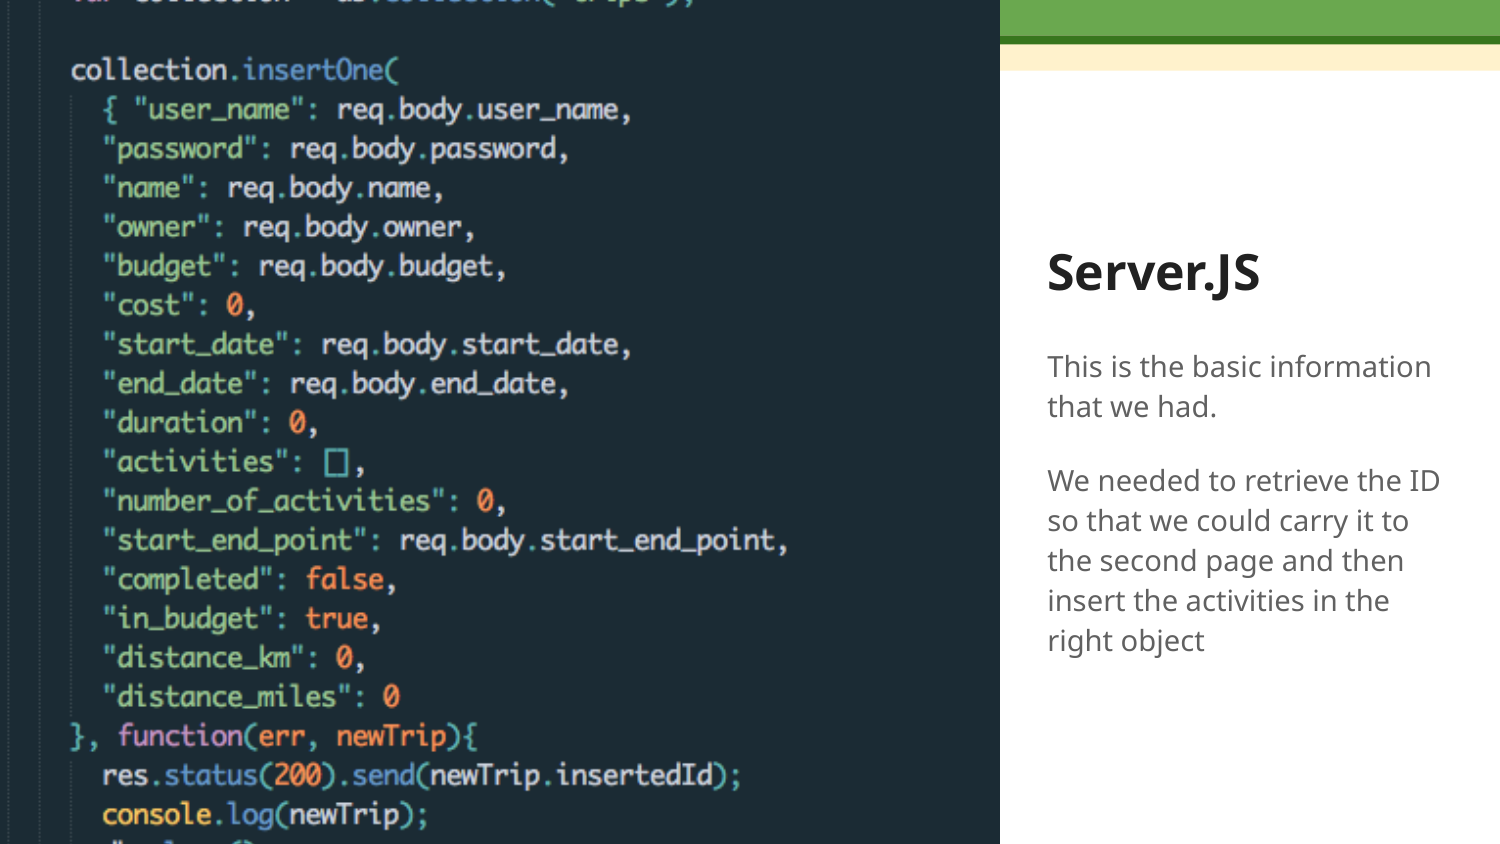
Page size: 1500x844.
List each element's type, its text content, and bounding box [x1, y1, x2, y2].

picture [0, 0, 1001, 844]
list This is the basic information that we had. We needed to retrieve the ID so that we could carry it to the second page and then insert the activities in the right object [1032, 328, 1470, 745]
title Server.JS [1032, 90, 1470, 316]
